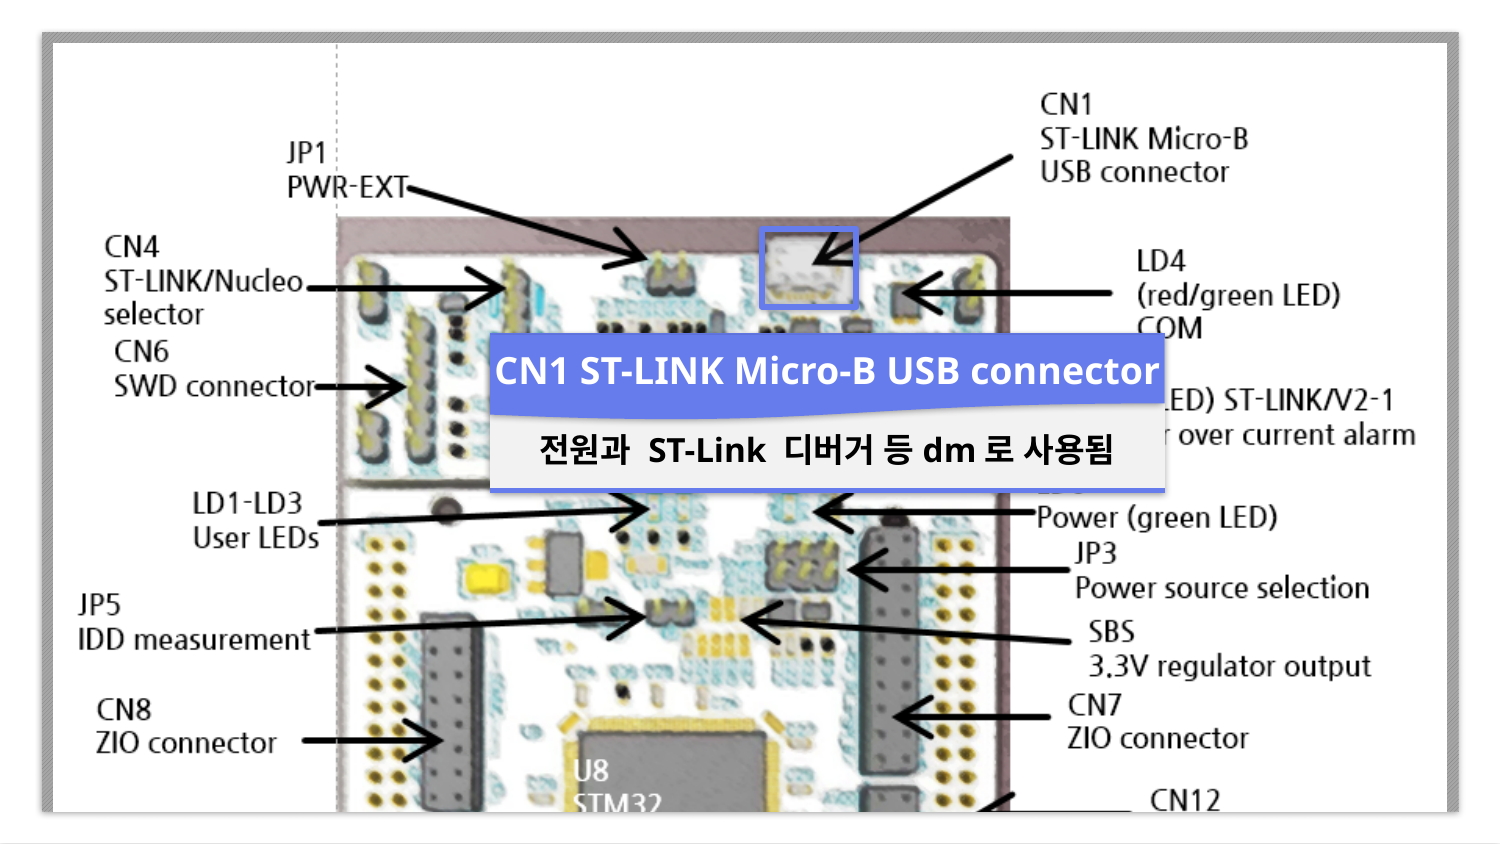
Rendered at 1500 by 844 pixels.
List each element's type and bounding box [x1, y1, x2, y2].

text_box [41, 31, 1459, 812]
picture [52, 43, 1448, 812]
